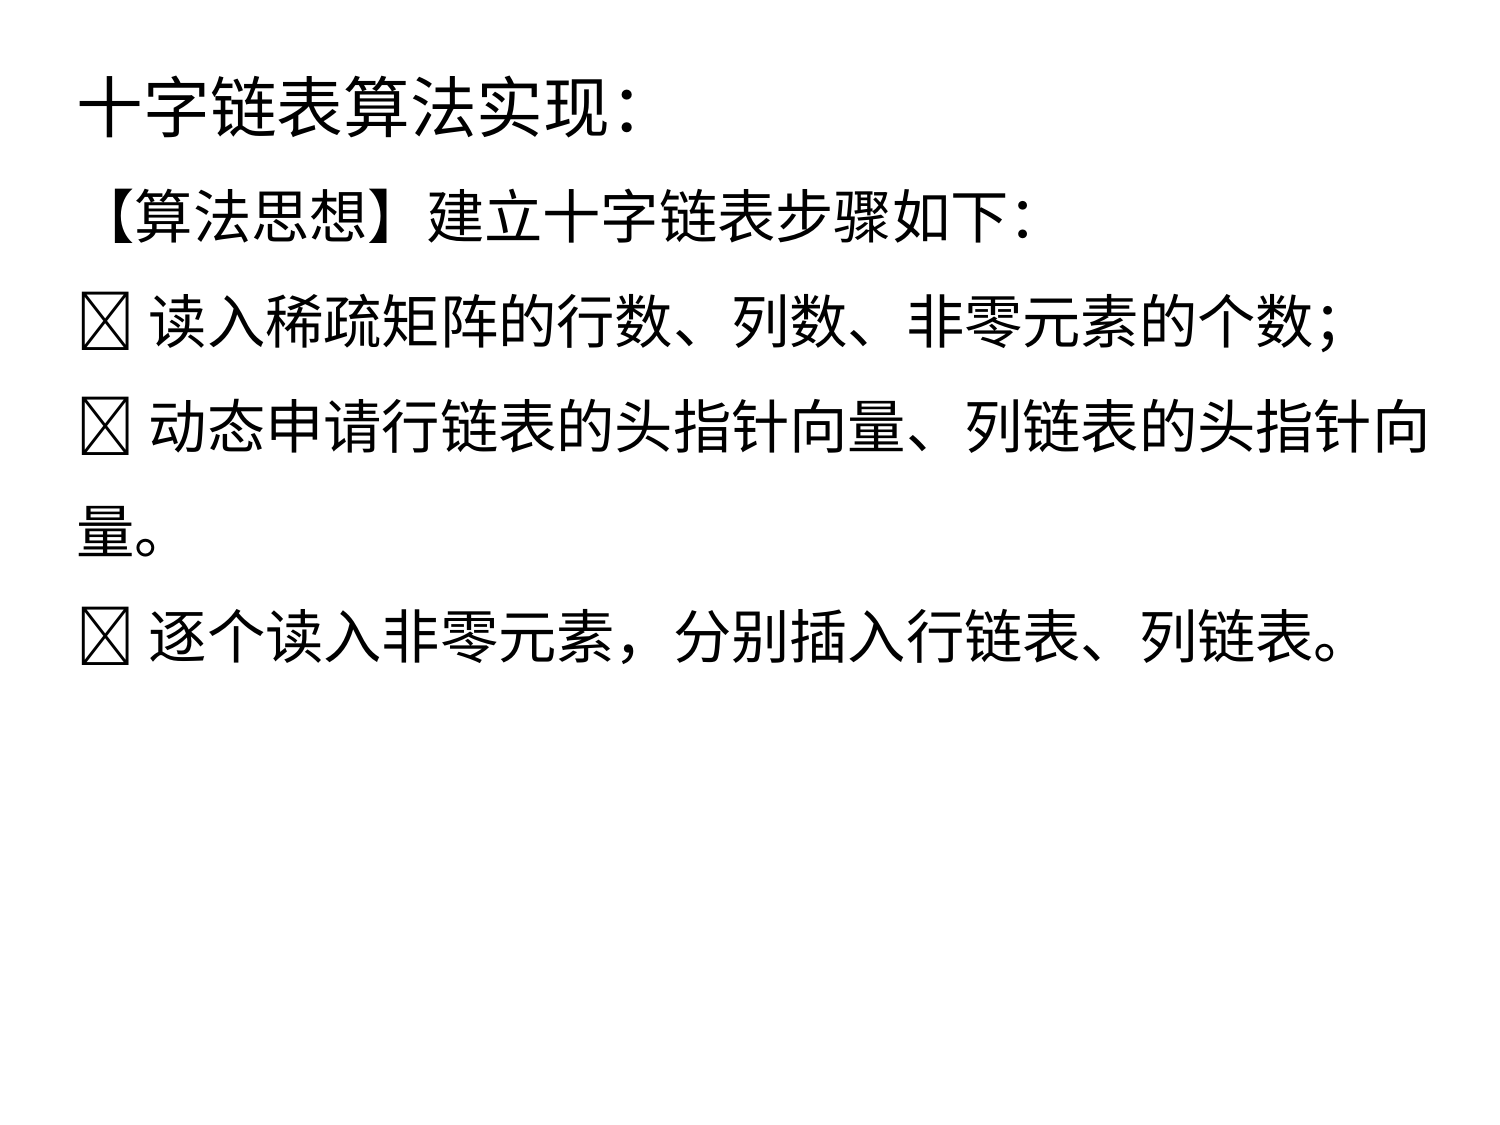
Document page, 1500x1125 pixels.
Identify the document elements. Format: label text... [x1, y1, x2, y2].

text_box 十字链表算法实现： 【算法思想】建立十字链表步骤如下： 读入稀疏矩阵的行数、列数、非零元素的个数； 动态申请行链表的头指针向量、列链表的头指针向量。 逐个读入非零元素，分别插入行链表、列链表。 [61, 18, 1500, 768]
